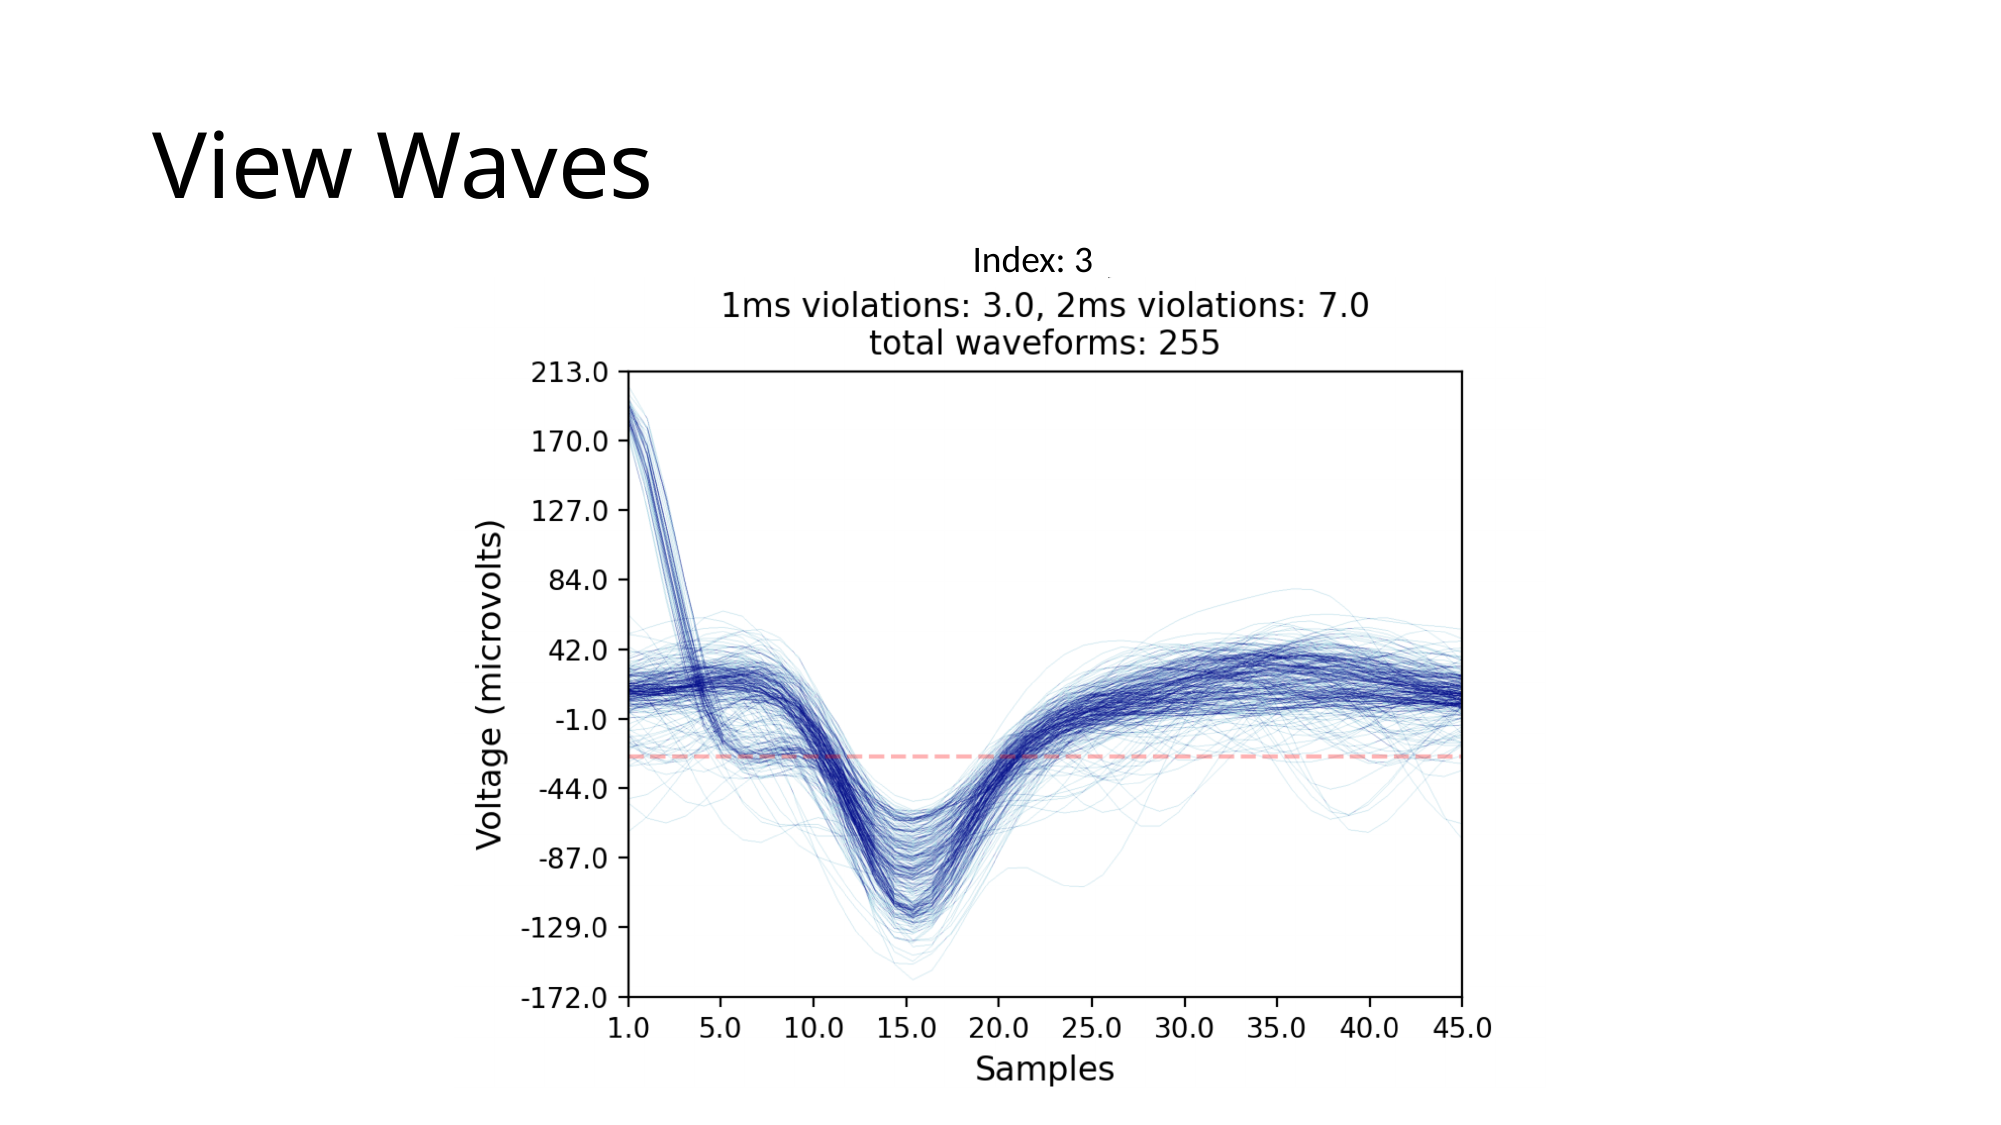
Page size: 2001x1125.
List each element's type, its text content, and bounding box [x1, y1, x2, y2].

title View Waves [137, 59, 1863, 278]
text_box Index: 3 [957, 227, 1109, 277]
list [454, 277, 1546, 1088]
